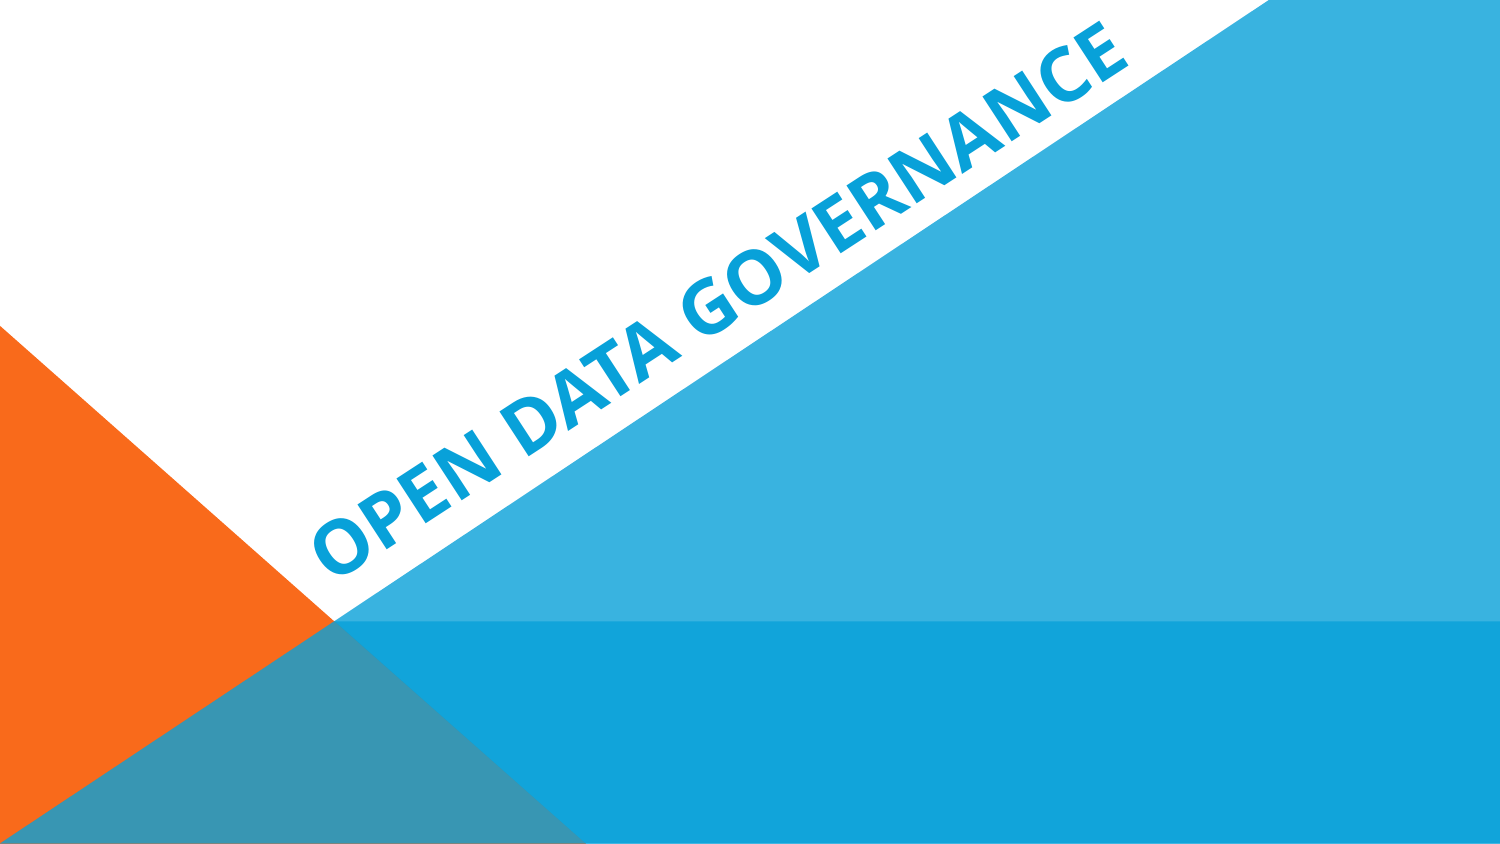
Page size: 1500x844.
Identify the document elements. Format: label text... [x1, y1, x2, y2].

subtitle OPEN DATA GOVERNANCE [269, 0, 1126, 547]
